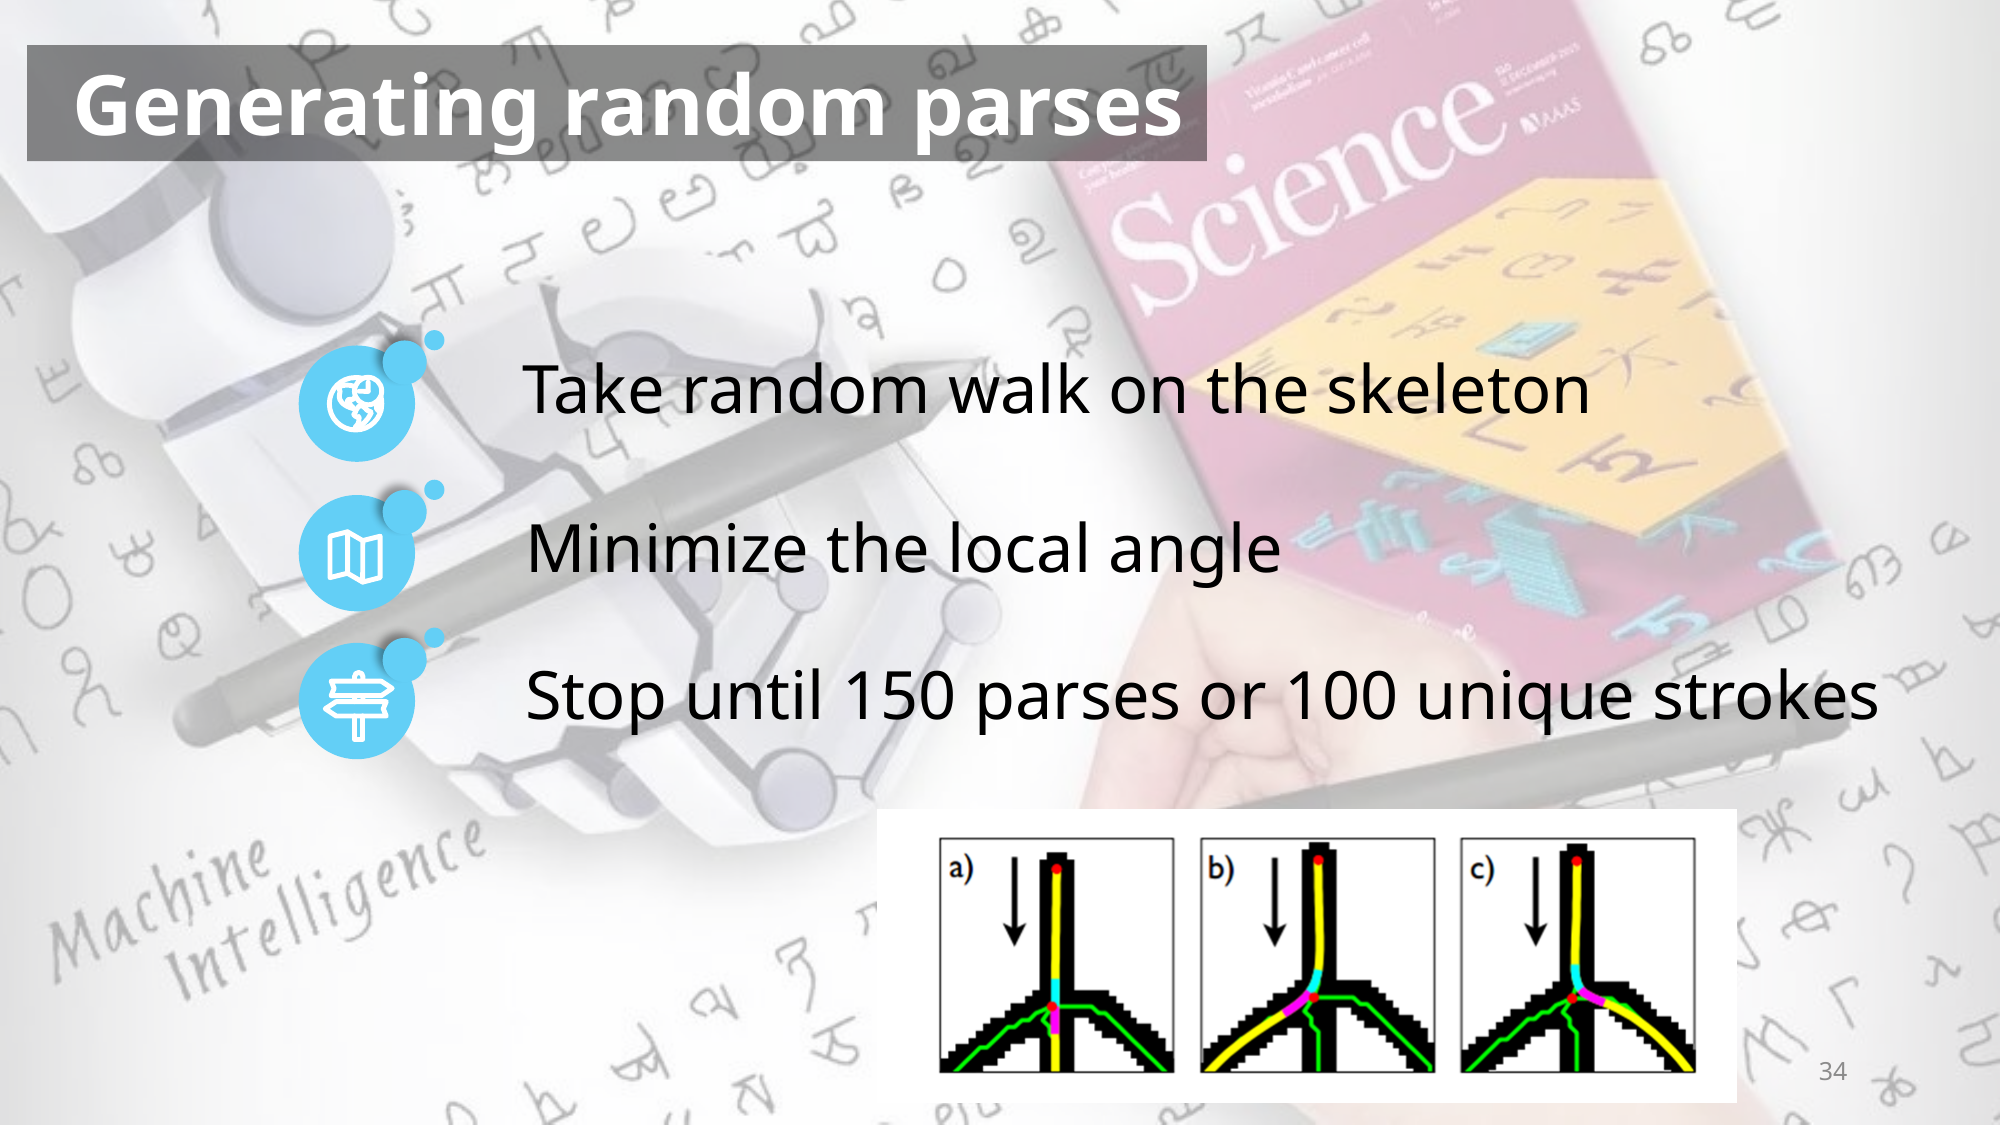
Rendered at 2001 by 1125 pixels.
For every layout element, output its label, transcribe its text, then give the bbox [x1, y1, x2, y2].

text_box Generating random parses [57, 45, 1335, 160]
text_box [298, 479, 445, 612]
slide_number 34 [1737, 1042, 1863, 1103]
picture [877, 809, 1737, 1103]
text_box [298, 330, 445, 462]
text_box Minimize the local angle [510, 498, 1463, 593]
text_box [26, 44, 1208, 162]
text_box Stop until 150 parses or 100 unique strokes [510, 645, 1980, 741]
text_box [298, 627, 445, 760]
text_box Take random walk on the skeleton [507, 339, 1709, 435]
